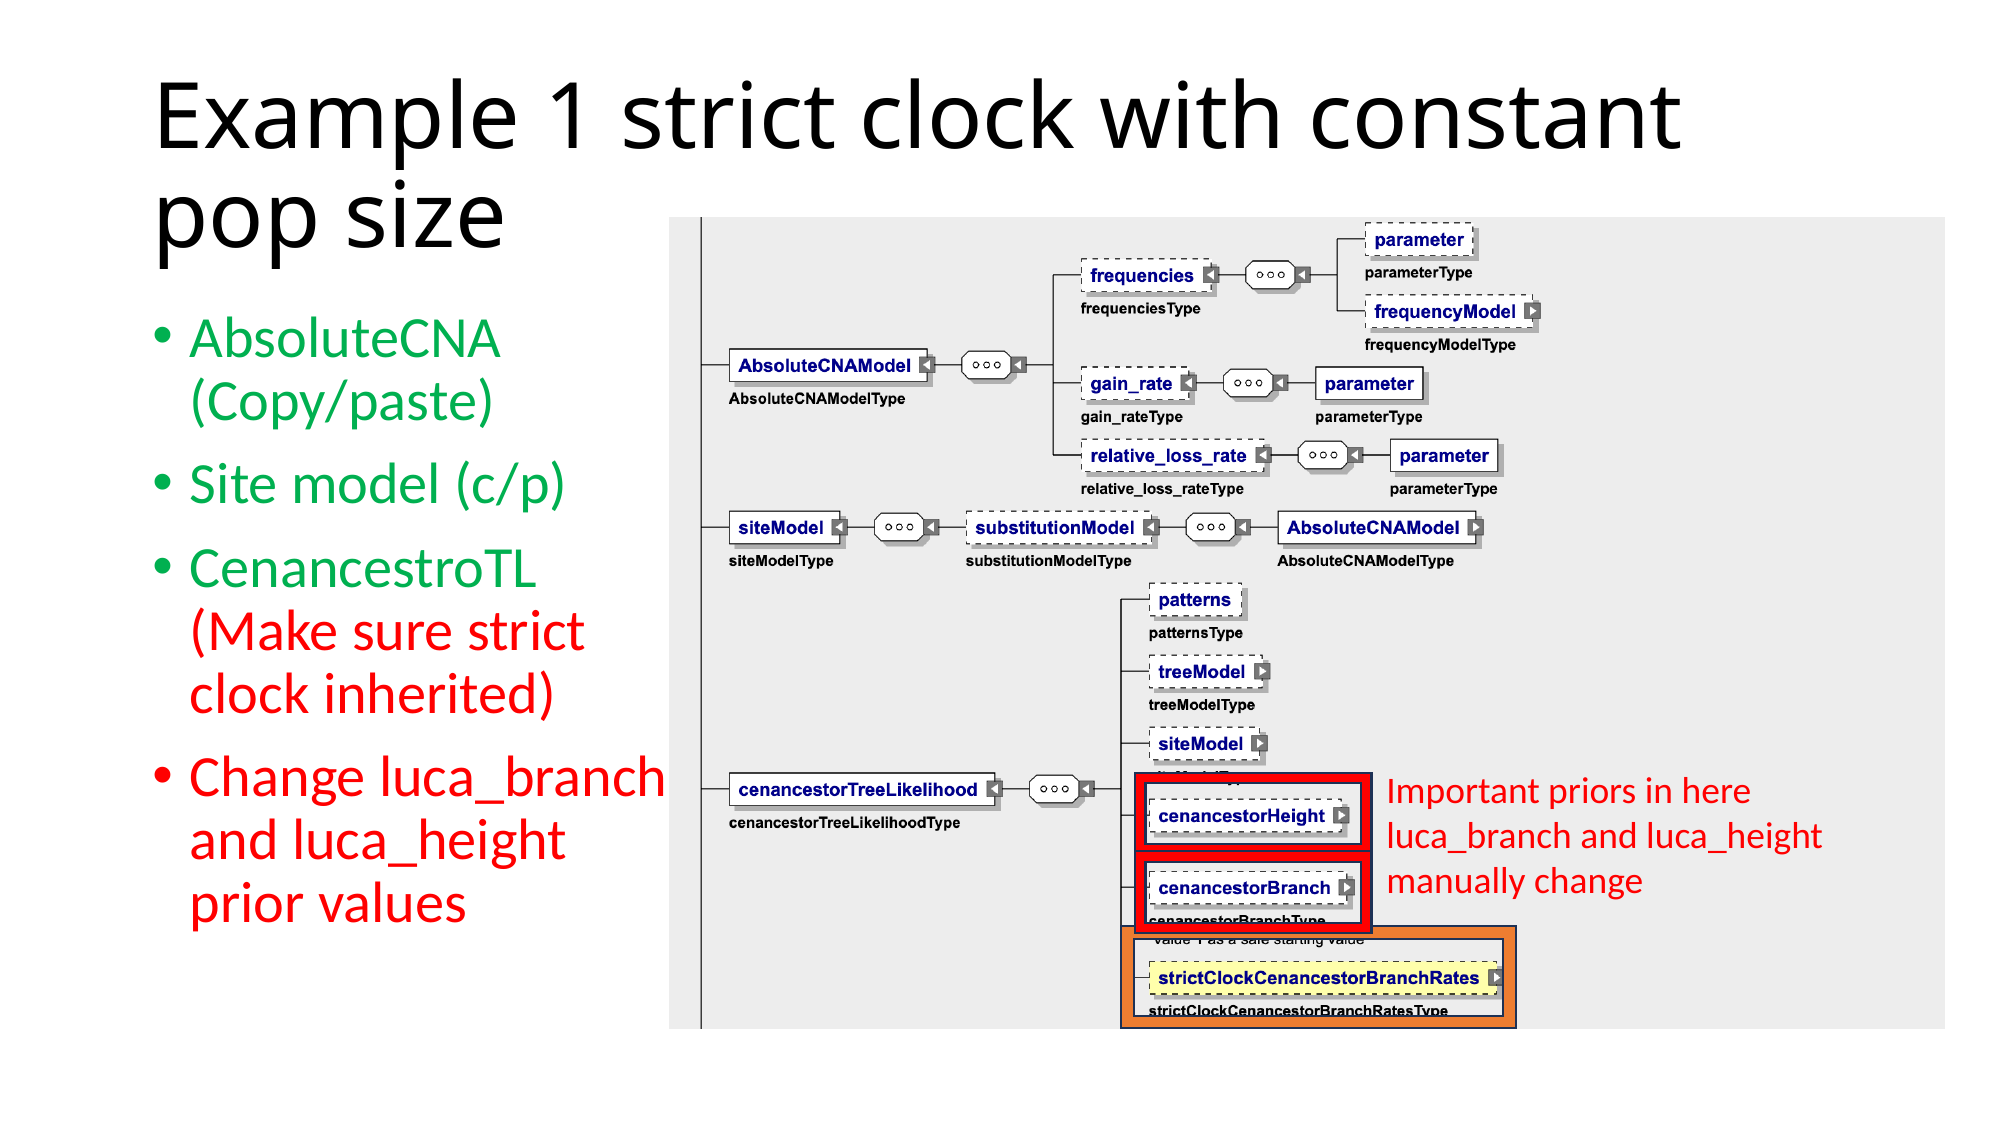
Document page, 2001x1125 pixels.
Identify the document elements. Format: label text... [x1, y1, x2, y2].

title Example 1 strict clock with constant pop size [137, 59, 1863, 278]
list AbsoluteCNA (Copy/paste) Site model (c/p) CenancestroTL (Make sure strict clock inherited) Change luca_branch and luca_height prior values [137, 299, 694, 1080]
picture [669, 217, 1945, 1029]
